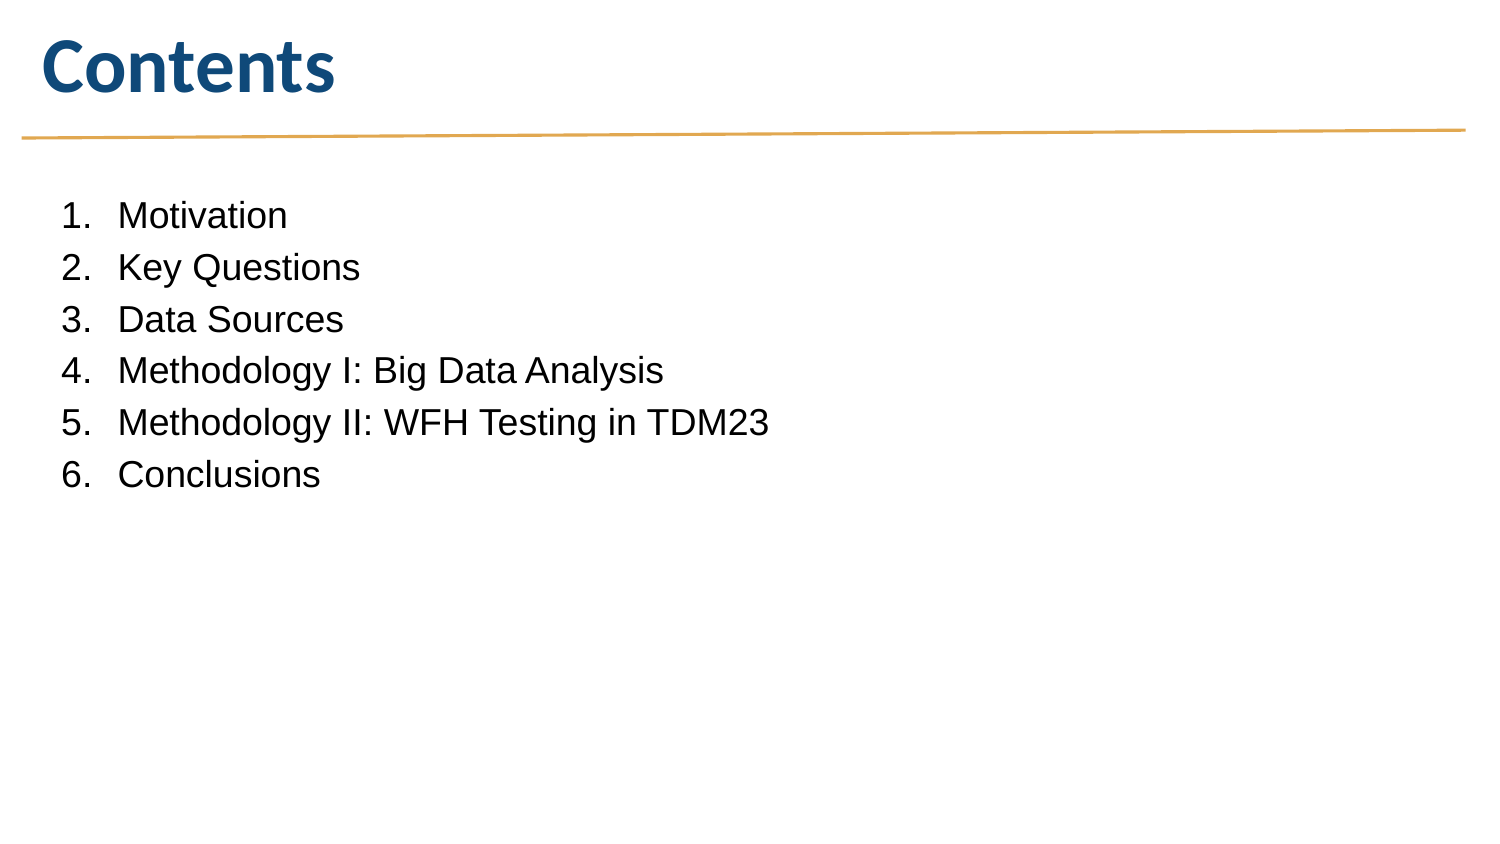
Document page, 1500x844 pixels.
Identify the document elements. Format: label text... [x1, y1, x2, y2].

subtitle Motivation Key Questions Data Sources Methodology I: Big Data Analysis Methodology II: WFH Testing in TDM23 Conclusions [31, 178, 1149, 823]
title Contents [31, 18, 1233, 131]
